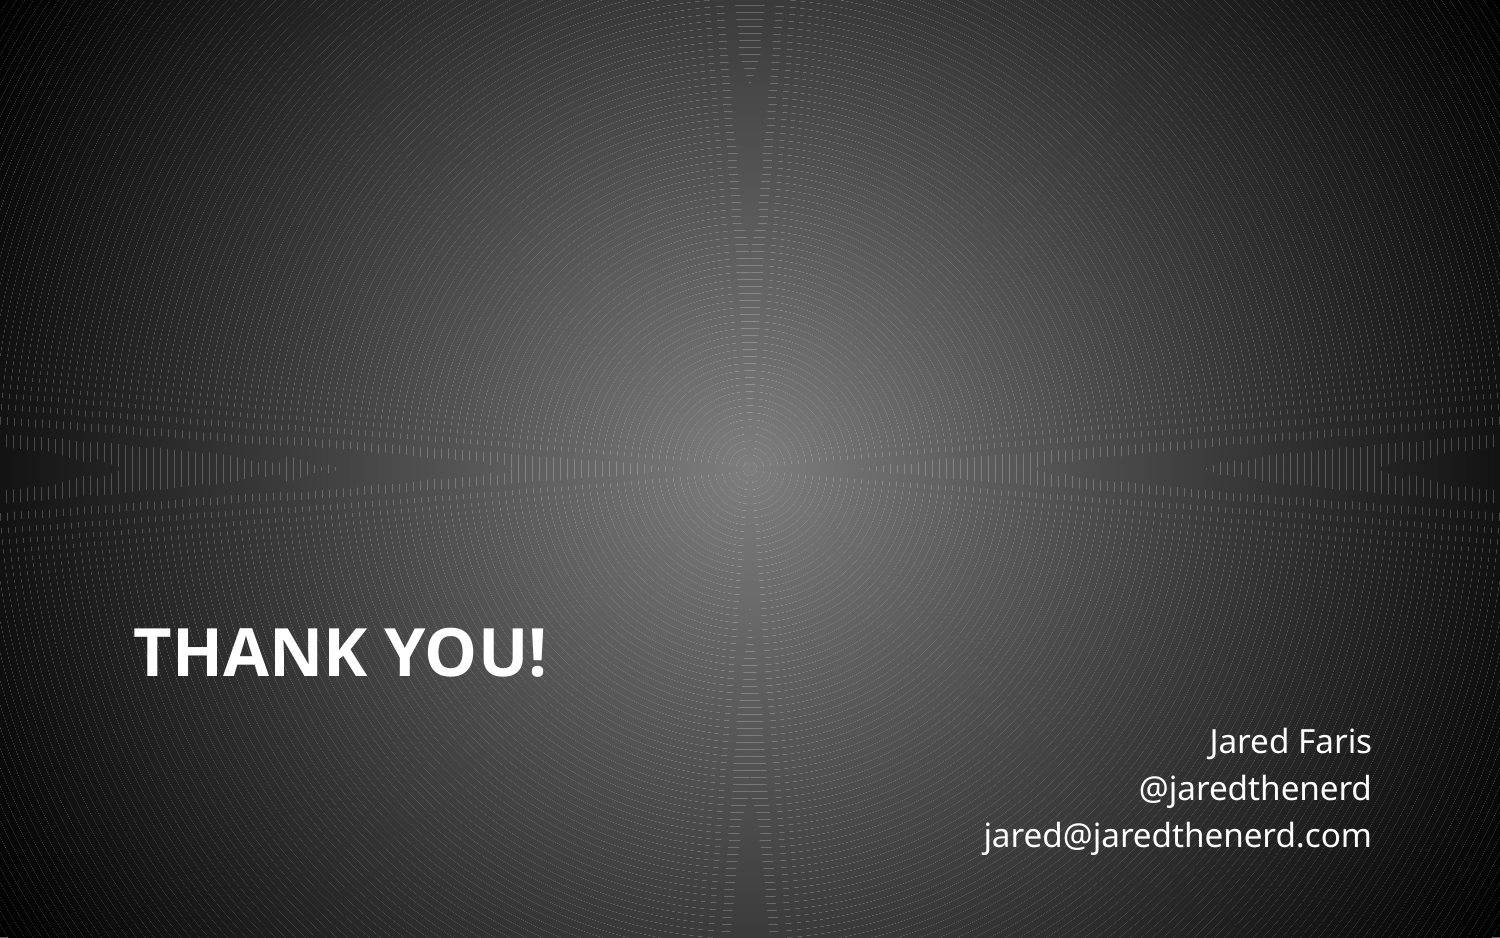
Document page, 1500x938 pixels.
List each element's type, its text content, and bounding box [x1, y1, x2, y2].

title Thank YOU! [118, 602, 1394, 789]
list Jared Faris @jaredthenerd jared@jaredthenerd.com [112, 702, 1388, 908]
